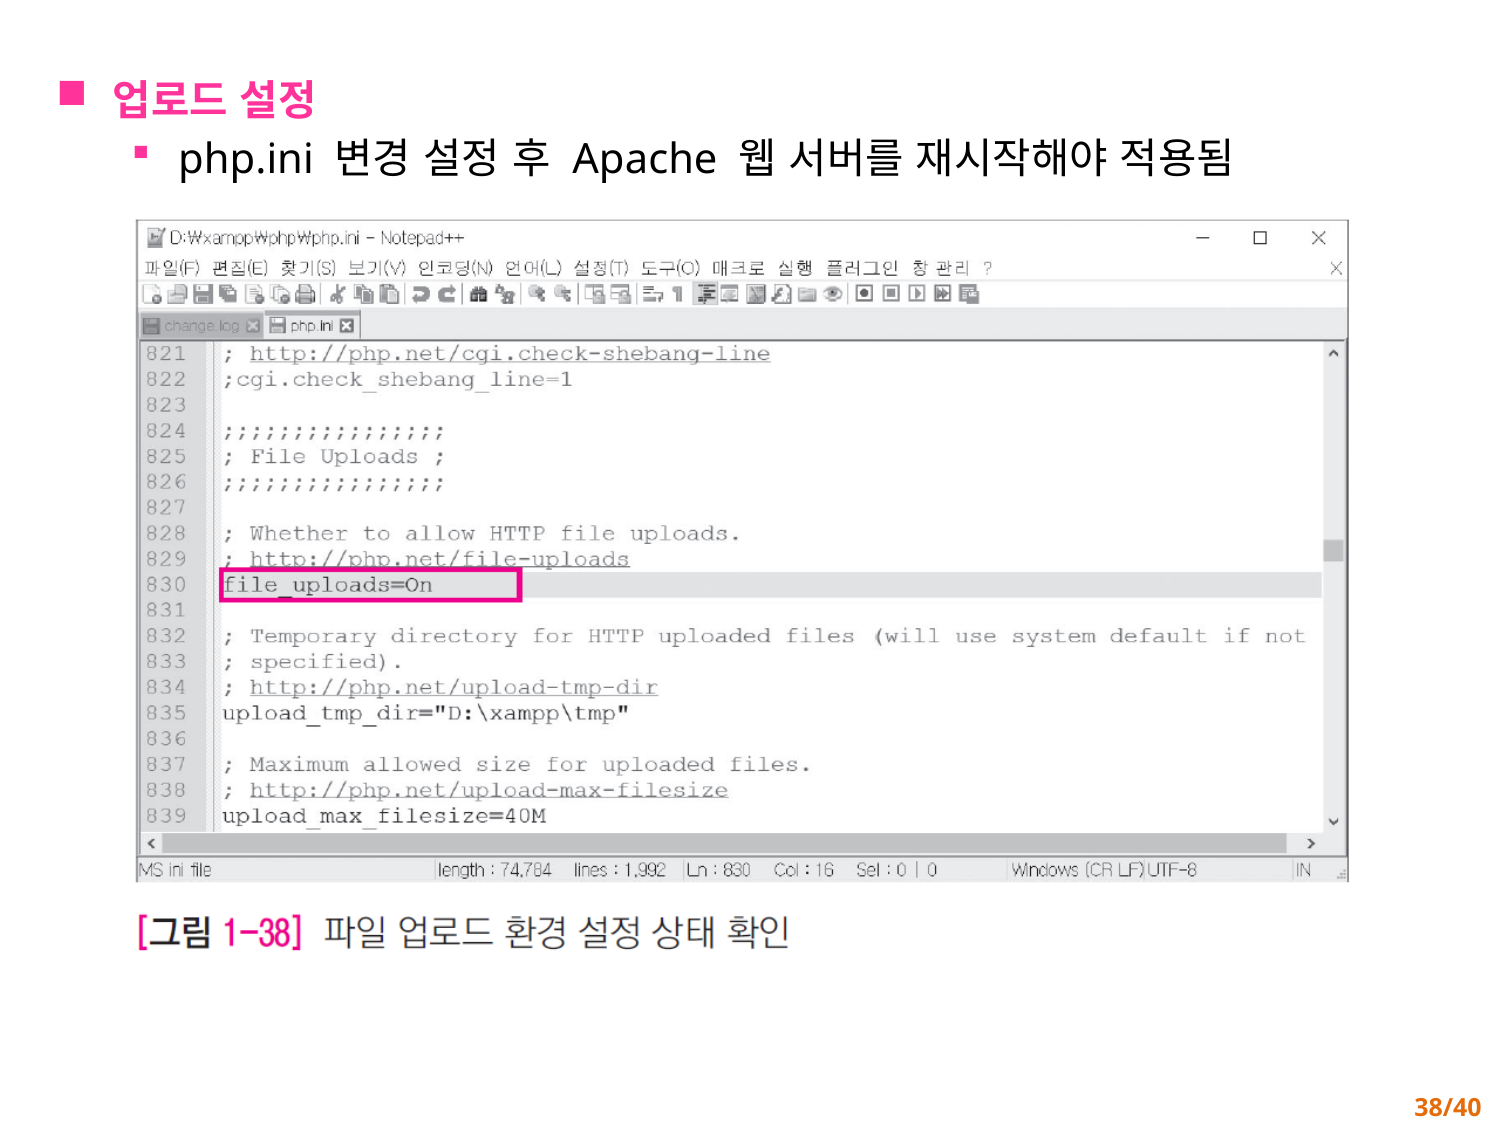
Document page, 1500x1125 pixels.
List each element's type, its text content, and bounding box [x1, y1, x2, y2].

picture [123, 207, 1371, 977]
list 업로드 설정 php.ini 변경 설정 후 Apache 웹 서버를 재시작해야 적용됨 [41, 66, 1459, 232]
